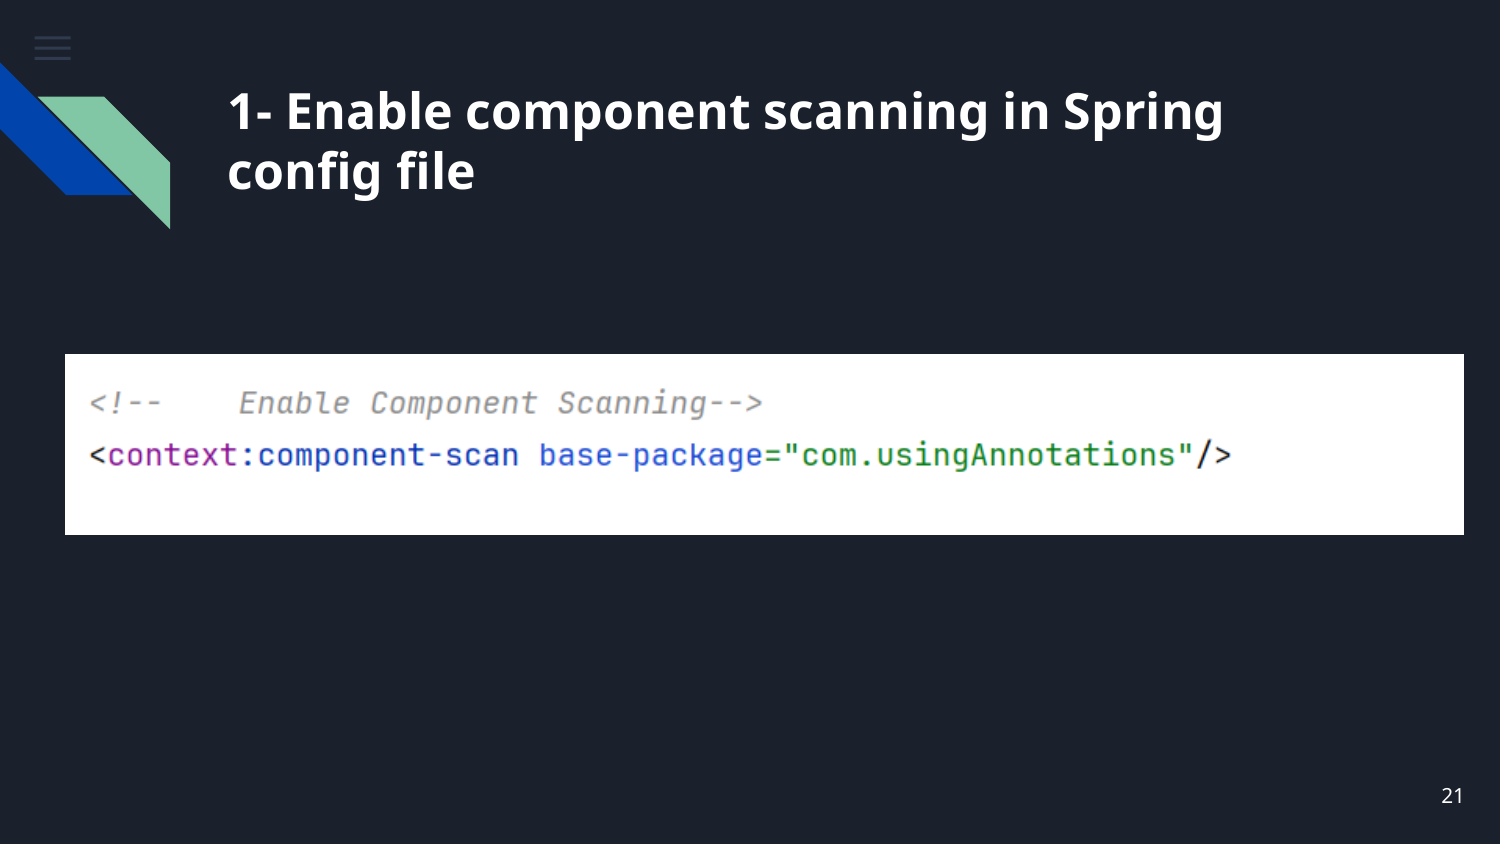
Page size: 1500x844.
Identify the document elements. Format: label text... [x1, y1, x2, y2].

picture [64, 354, 1464, 535]
slide_number ‹#› [1389, 764, 1480, 830]
title 1- Enable component scanning in Spring config file [212, 64, 1368, 215]
